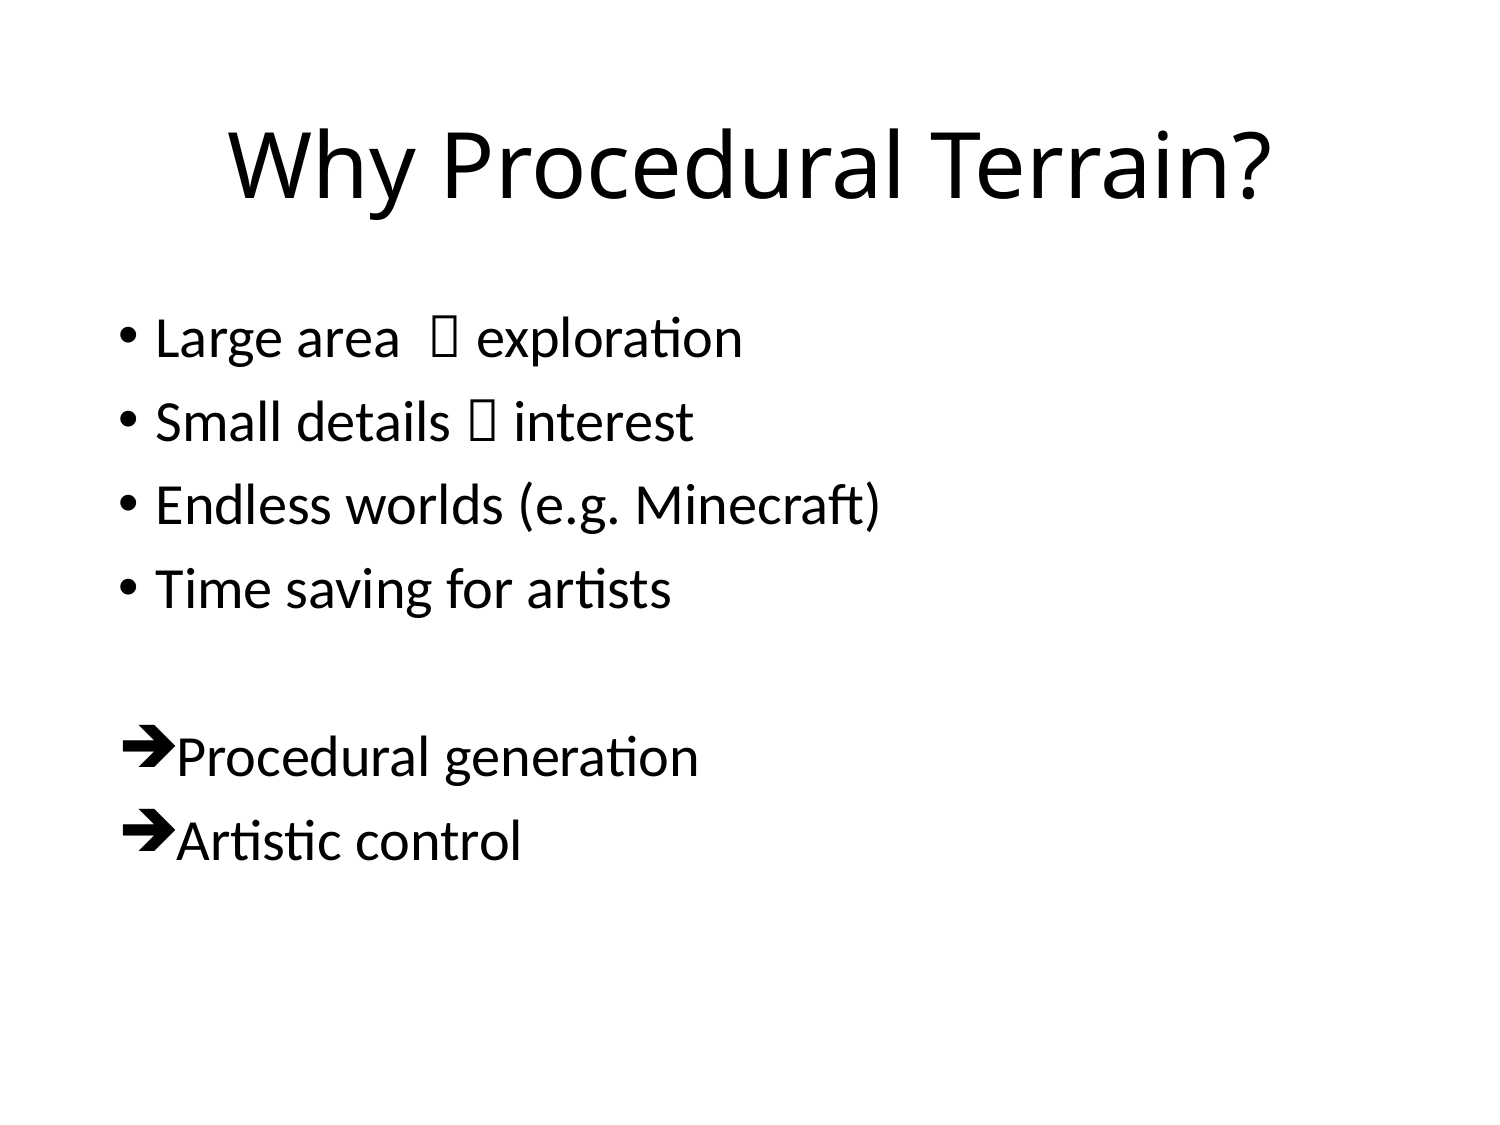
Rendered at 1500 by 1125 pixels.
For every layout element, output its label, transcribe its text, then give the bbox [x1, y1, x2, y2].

list Large area  exploration Small details  interest Endless worlds (e.g. Minecraft) Time saving for artists Procedural generation Artistic control [103, 299, 1397, 1014]
title Why Procedural Terrain? [103, 59, 1397, 278]
